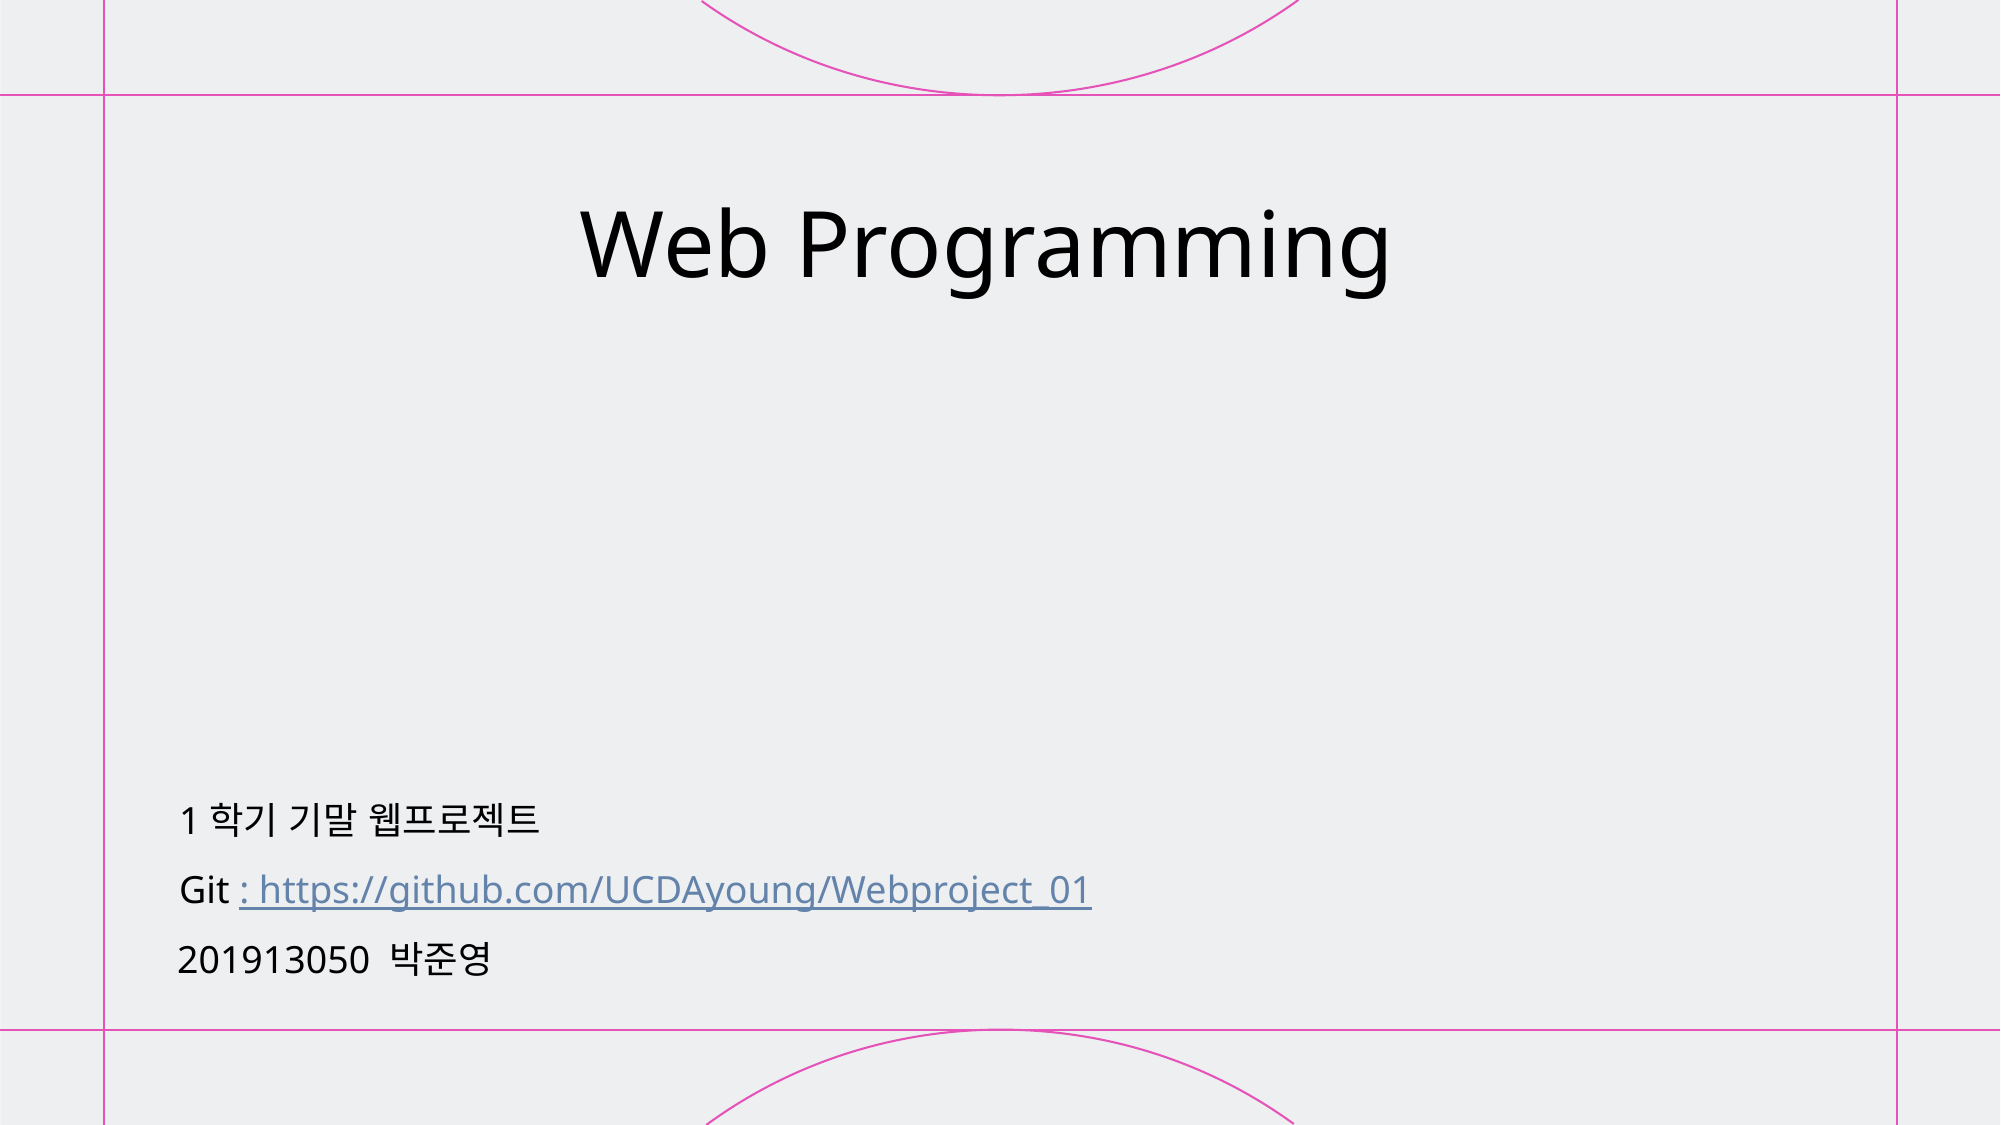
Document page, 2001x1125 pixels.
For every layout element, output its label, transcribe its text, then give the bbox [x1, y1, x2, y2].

text_box Web Programming [402, 178, 1572, 304]
text_box Git : https://github.com/UCDAyoung/Webproject_01 [164, 858, 1402, 925]
text_box 1학기 기말 웹프로젝트 [164, 789, 617, 850]
text_box 201913050 박준영 [162, 928, 1400, 989]
